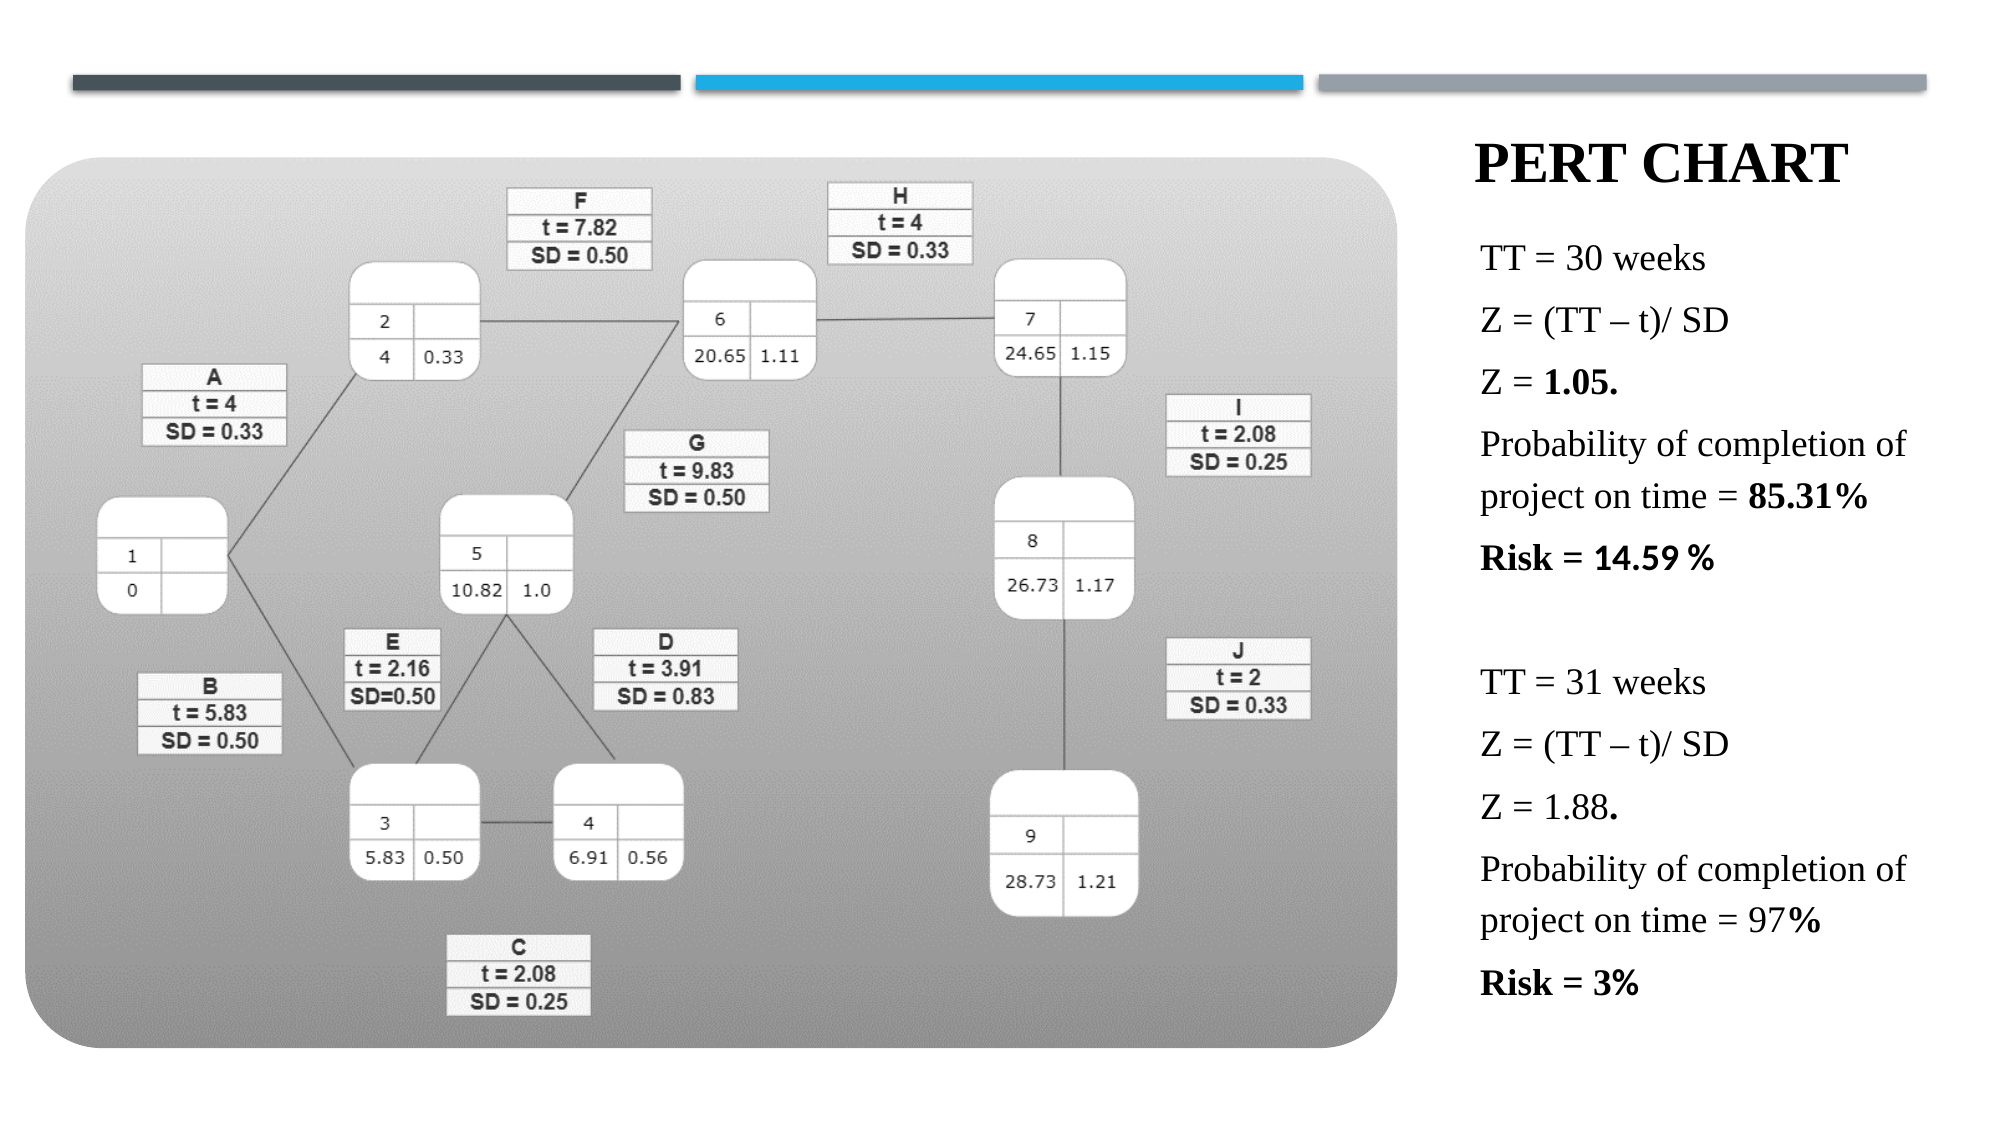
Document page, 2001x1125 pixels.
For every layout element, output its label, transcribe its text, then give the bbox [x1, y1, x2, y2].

picture [24, 156, 1398, 1049]
text_box TT = 30 weeks Z = (TT – t)/ SD Z = 1.05. Probability of completion of project on time = 85.31% Risk = 14.59 % TT = 31 weeks Z = (TT – t)/ SD Z = 1.88. Probability of completion of project on time = 97% Risk = 3% [1465, 218, 1951, 1073]
title PERT CHART [1419, 117, 1905, 219]
